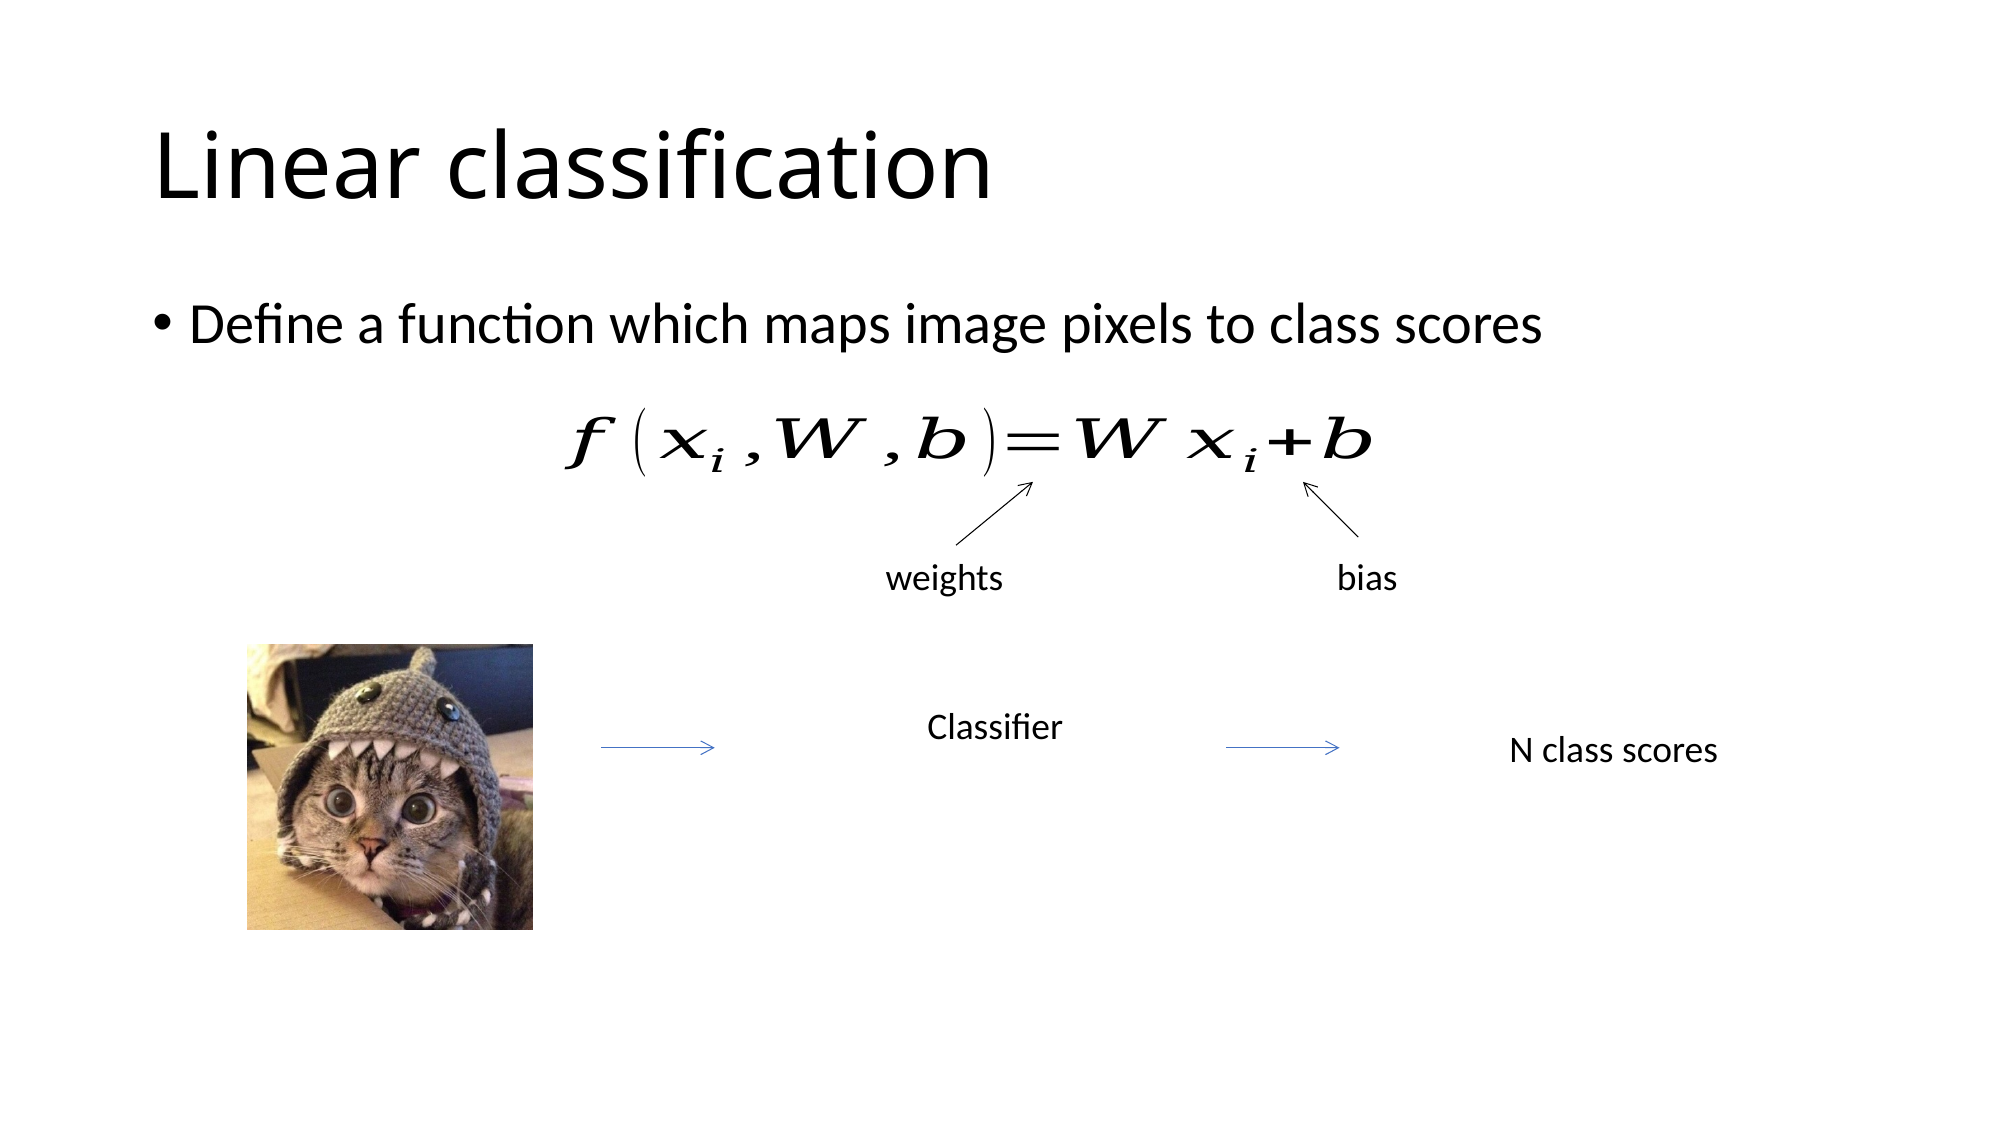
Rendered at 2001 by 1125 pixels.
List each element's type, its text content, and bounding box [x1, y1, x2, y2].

title Linear classification [137, 59, 1863, 278]
list Define a function which maps image pixels to class scores [137, 285, 1863, 1080]
picture [246, 644, 533, 930]
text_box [956, 481, 1034, 546]
text_box N class scores [1494, 717, 1734, 778]
text_box weights [870, 545, 1019, 605]
text_box bias [1322, 545, 1413, 605]
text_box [1302, 481, 1359, 538]
